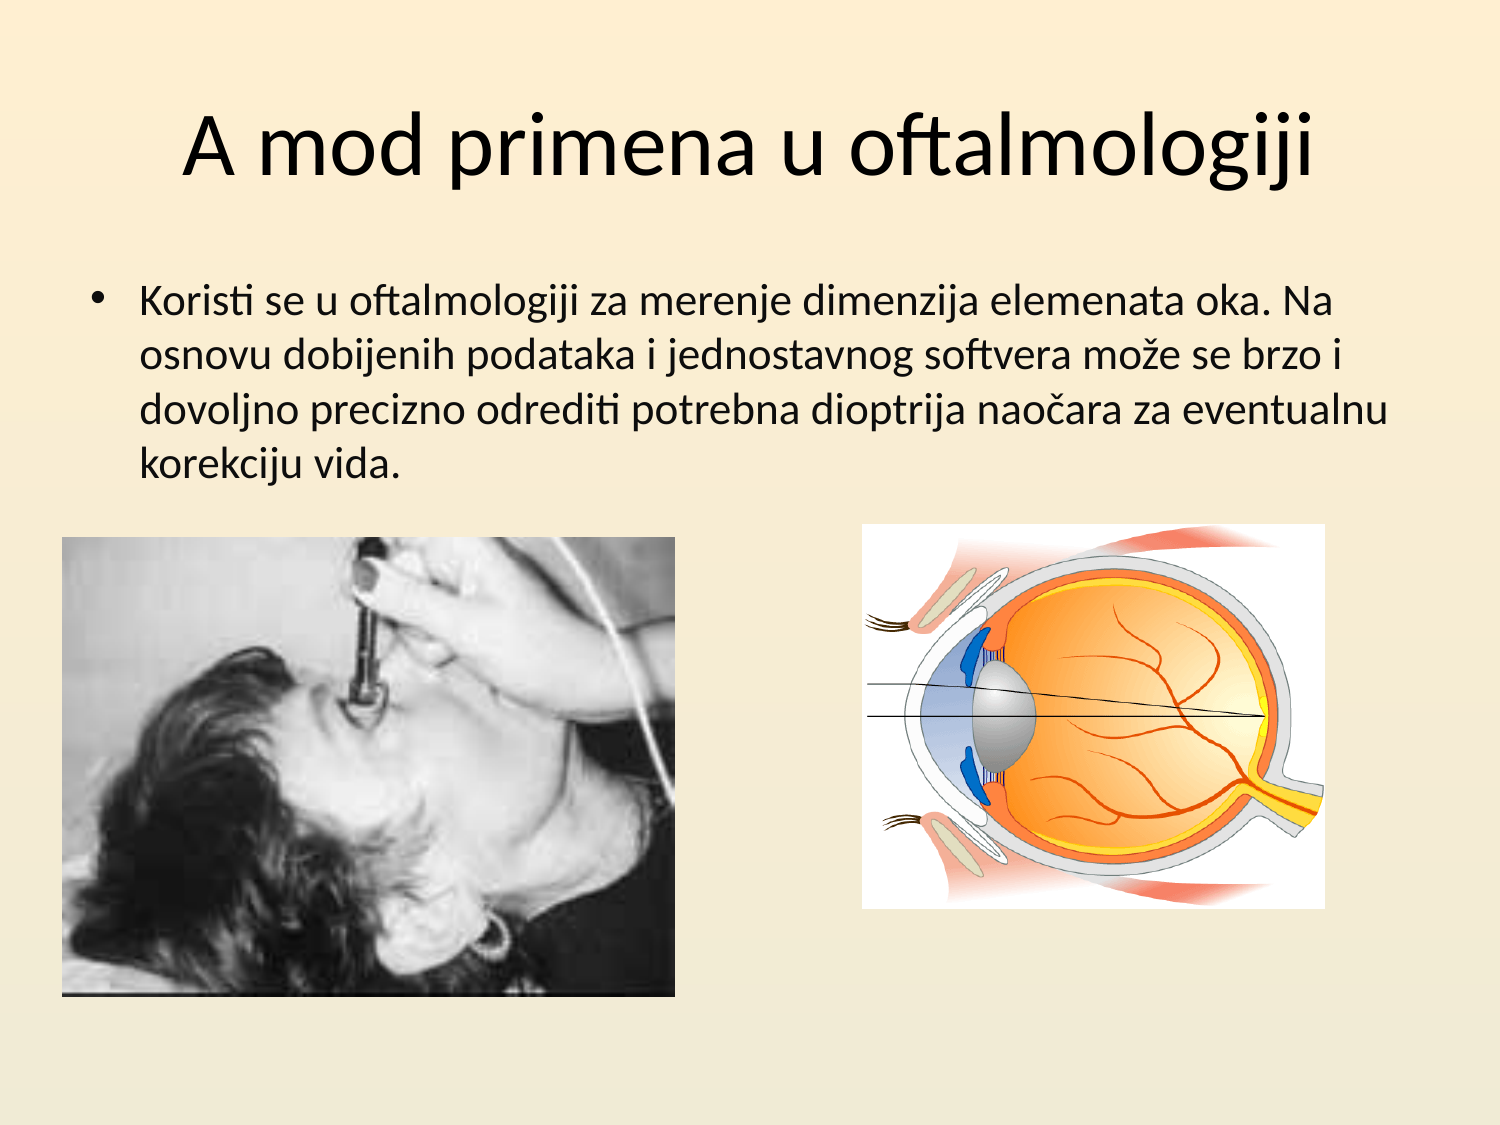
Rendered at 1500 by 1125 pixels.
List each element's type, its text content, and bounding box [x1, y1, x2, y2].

list Koristi se u oftalmologiji za merenje dimenzija elemenata oka. Na osnovu dobijenih podataka i jednostavnog softvera može se brzo i dovoljno precizno odrediti potrebna dioptrija naočara za eventualnu korekciju vida. [75, 262, 1425, 500]
picture [62, 537, 676, 998]
picture [862, 524, 1326, 909]
title A mod primena u oftalmologiji [75, 45, 1425, 233]
